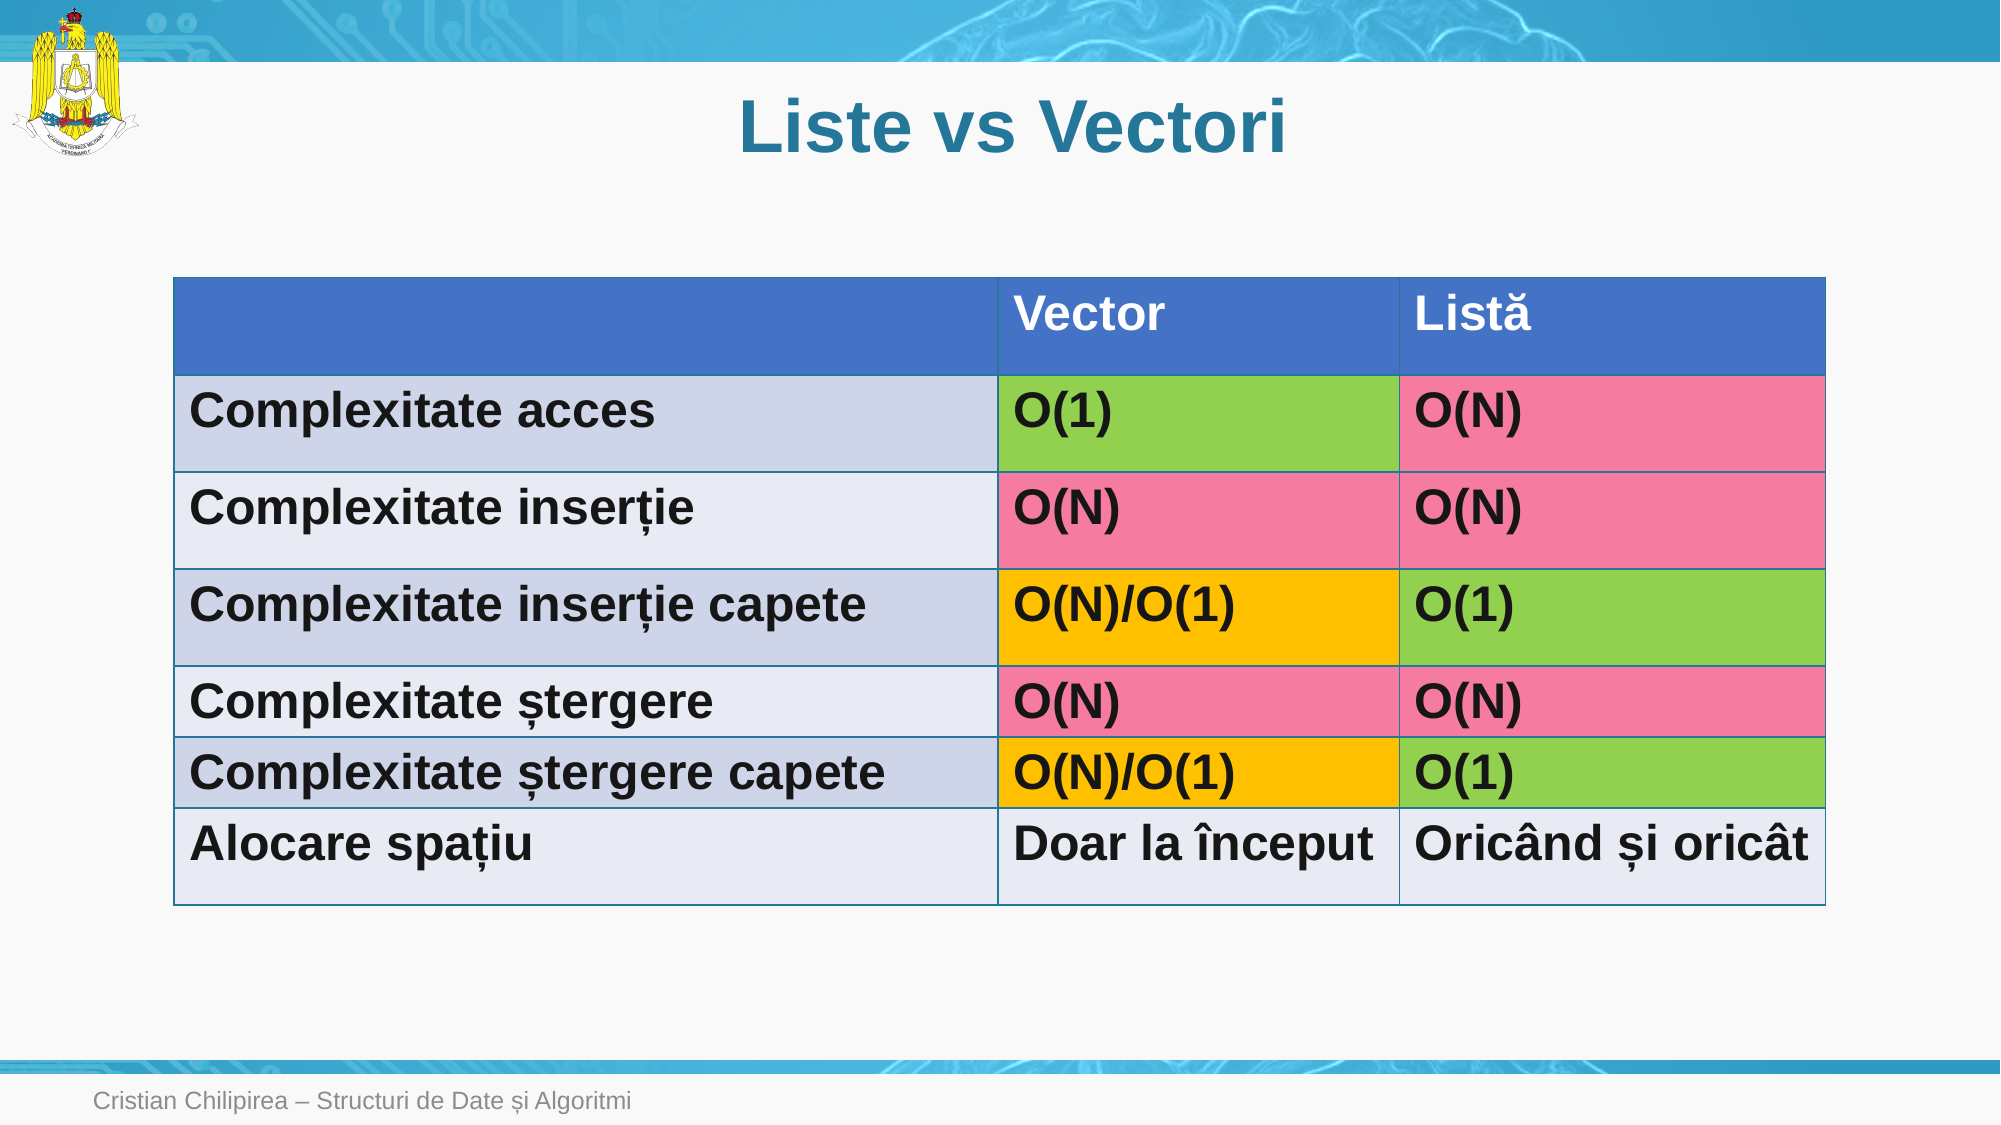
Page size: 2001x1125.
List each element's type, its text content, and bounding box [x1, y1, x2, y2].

table_cell Complexitate acces [175, 376, 997, 471]
picture [0, 1060, 2000, 1074]
table_cell O(1) [1400, 738, 1825, 807]
title Liste vs Vectori [150, 76, 1876, 180]
table_cell O(1) [1400, 570, 1825, 665]
table_cell Oricând și oricât [1400, 809, 1825, 904]
picture [0, 0, 2000, 156]
table_header [175, 278, 997, 374]
table_cell O(N) [1400, 376, 1825, 471]
table_cell Alocare spațiu [175, 809, 997, 904]
table_cell O(N) [999, 667, 1399, 736]
table_cell O(N) [1400, 473, 1825, 568]
table_cell Doar la început [999, 809, 1399, 904]
table_header Vector [999, 278, 1399, 374]
table_cell Complexitate inserție capete [175, 570, 997, 665]
table_cell O(N)/O(1) [999, 738, 1399, 807]
table_cell O(N)/O(1) [999, 570, 1399, 665]
table_cell O(N) [1400, 667, 1825, 736]
table_cell Complexitate ștergere [175, 667, 997, 736]
table_cell Complexitate inserție [175, 473, 997, 568]
table_header Listă [1400, 278, 1825, 374]
footer Cristian Chilipirea – Structuri de Date și Algoritmi [77, 1073, 1338, 1125]
table_cell O(N) [999, 473, 1399, 568]
table_cell O(1) [999, 376, 1399, 471]
table_cell Complexitate ștergere capete [175, 738, 997, 807]
